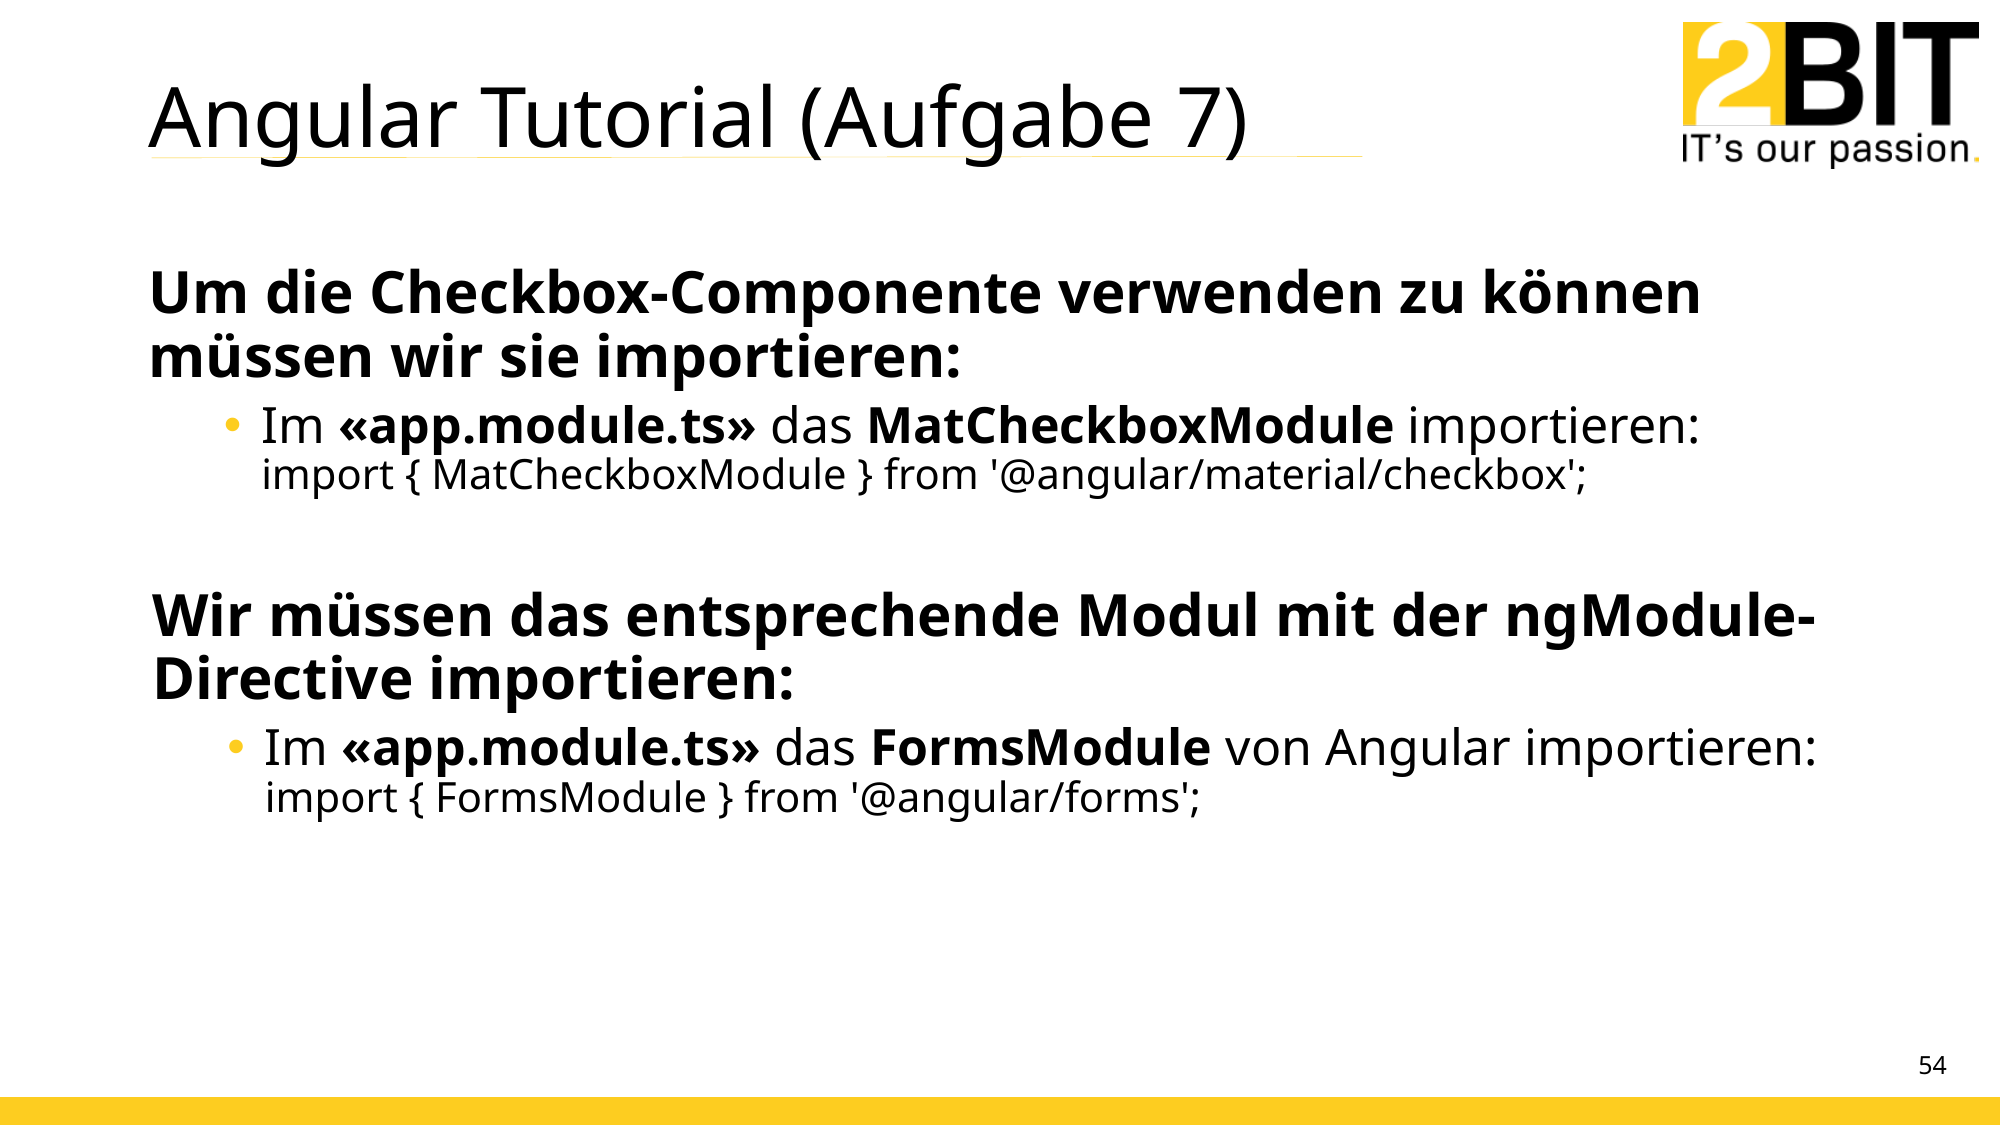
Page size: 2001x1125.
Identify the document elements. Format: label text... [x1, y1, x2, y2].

text_box Um die Checkbox-Componente verwenden zu können müssen wir sie importieren: Im «app.module.ts» das MatCheckboxModule importieren: import { MatCheckboxModule } from '@angular/material/checkbox'; [133, 256, 1859, 609]
title Angular Tutorial (Aufgabe 7) [133, 68, 1859, 256]
picture [1683, 22, 1979, 169]
list Wir müssen das entsprechende Modul mit der ngModule-Directive importieren: Im «app.module.ts» das FormsModule von Angular importieren: import { FormsModule } from '@angular/forms'; [137, 578, 1863, 932]
